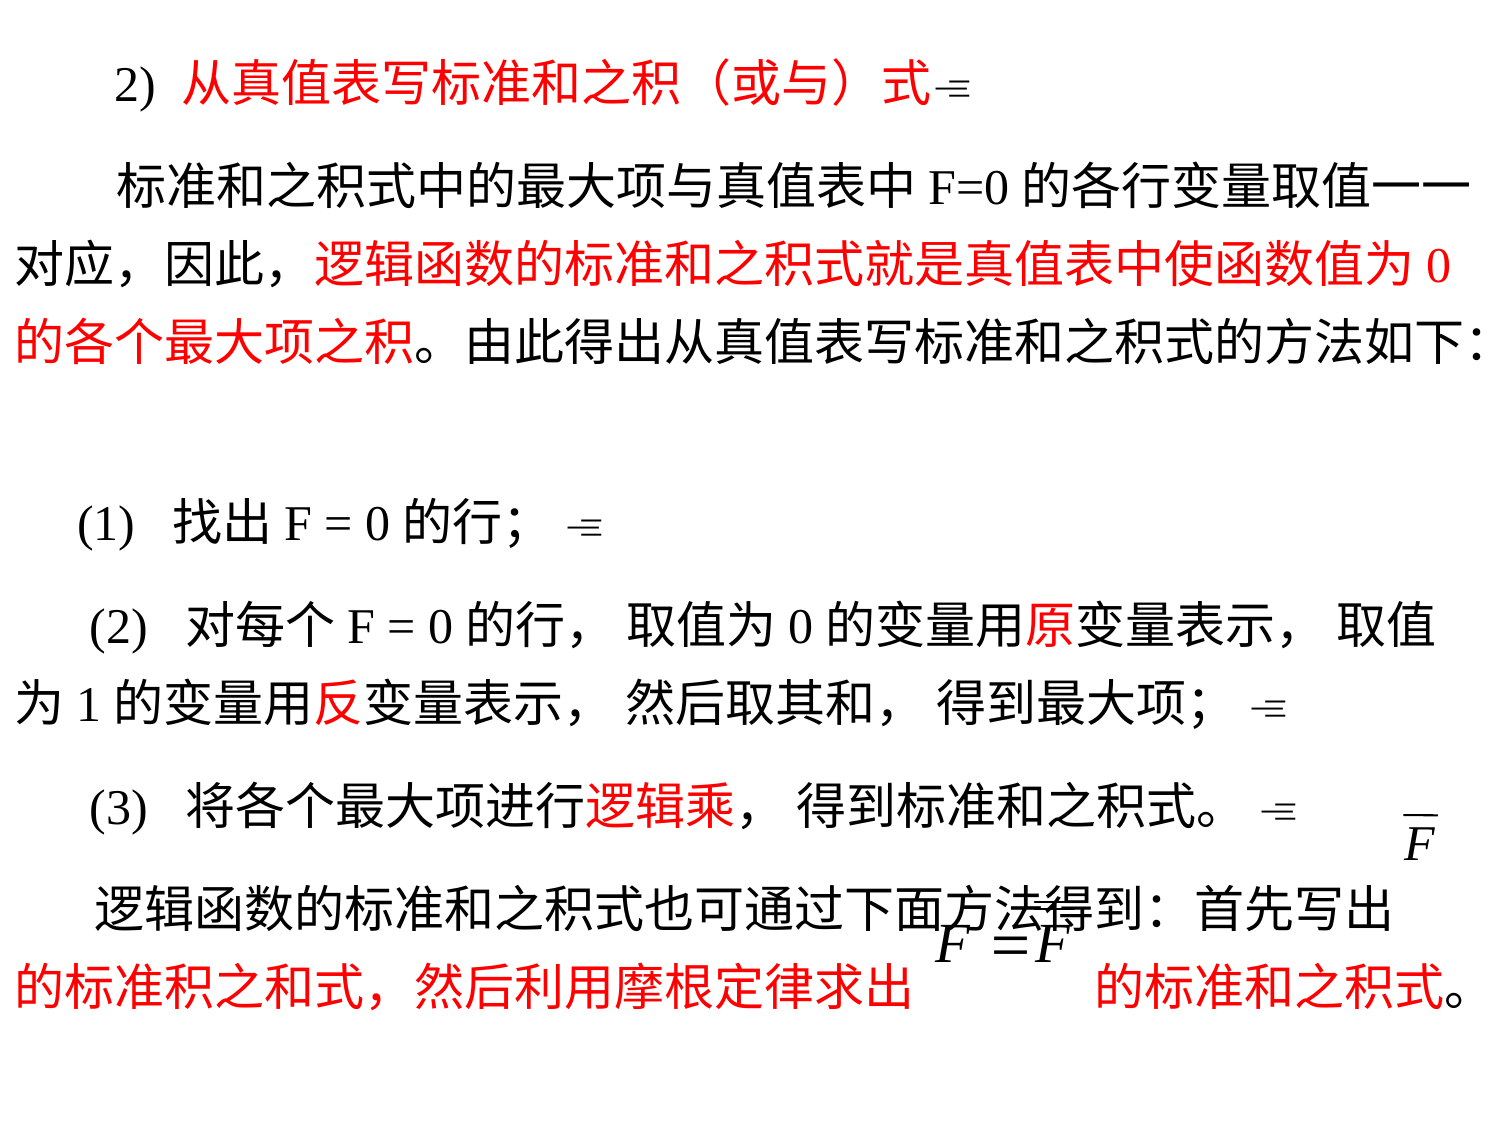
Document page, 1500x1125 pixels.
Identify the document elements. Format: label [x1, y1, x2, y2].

text_box [1387, 810, 1442, 955]
text_box [0, 25, 1500, 973]
